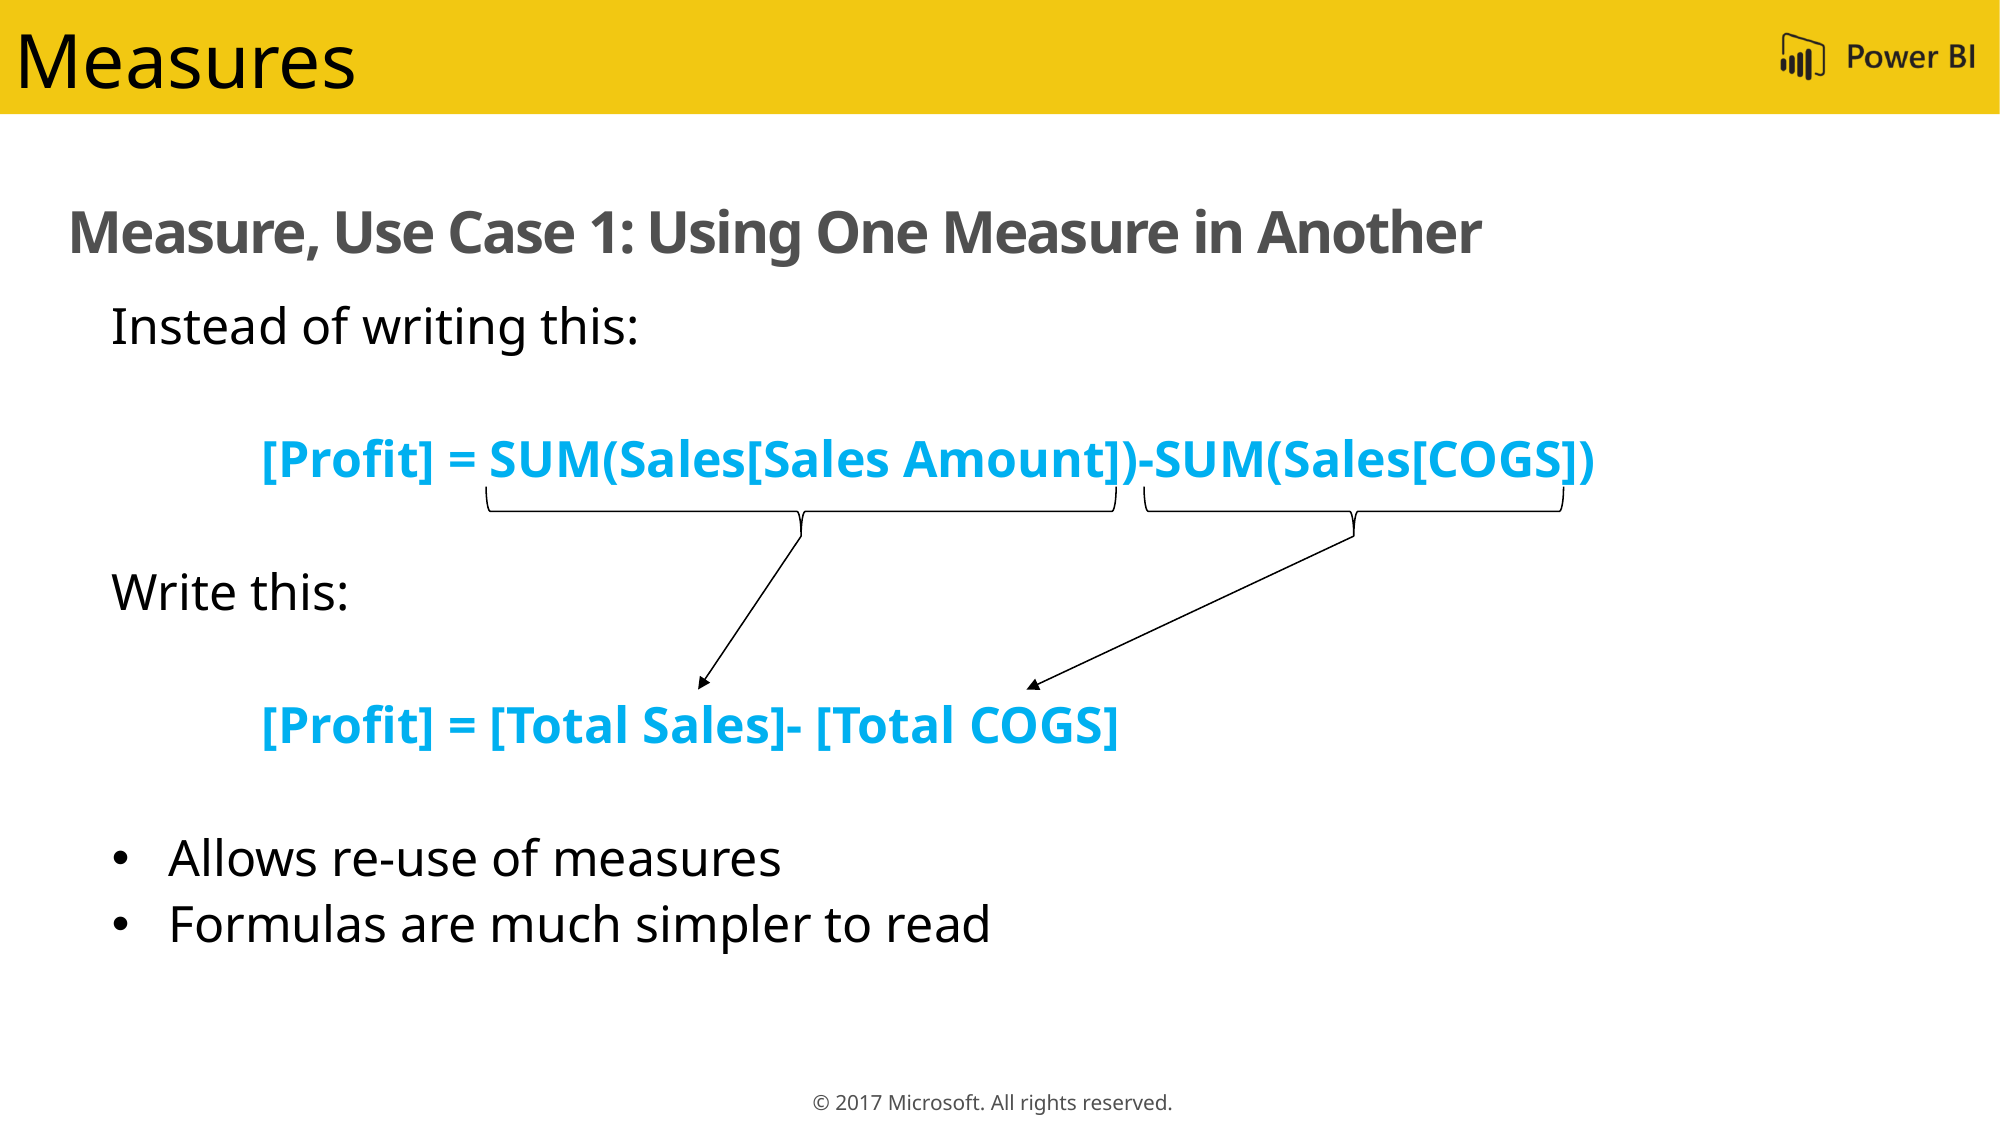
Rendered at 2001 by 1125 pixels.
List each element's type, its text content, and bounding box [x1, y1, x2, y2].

text_box [0, 0, 2000, 115]
picture [1768, 23, 1985, 91]
text_box Measures [0, 5, 1879, 111]
title Measure, Use Case 1: Using One Measure in Another [43, 188, 1956, 275]
footer © 2017 Microsoft. All rights reserved. [663, 1084, 1338, 1122]
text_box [1026, 535, 1354, 690]
text_box Instead of writing this: [Profit] = SUM(Sales[Sales Amount])-SUM(Sales[COGS]) Write this: [Profit] = [Total Sales]- [Total COGS] Allows re-use of measures Formulas are much simpler to read [97, 293, 1956, 962]
text_box [1143, 486, 1565, 536]
text_box [485, 486, 1117, 535]
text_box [697, 535, 802, 690]
